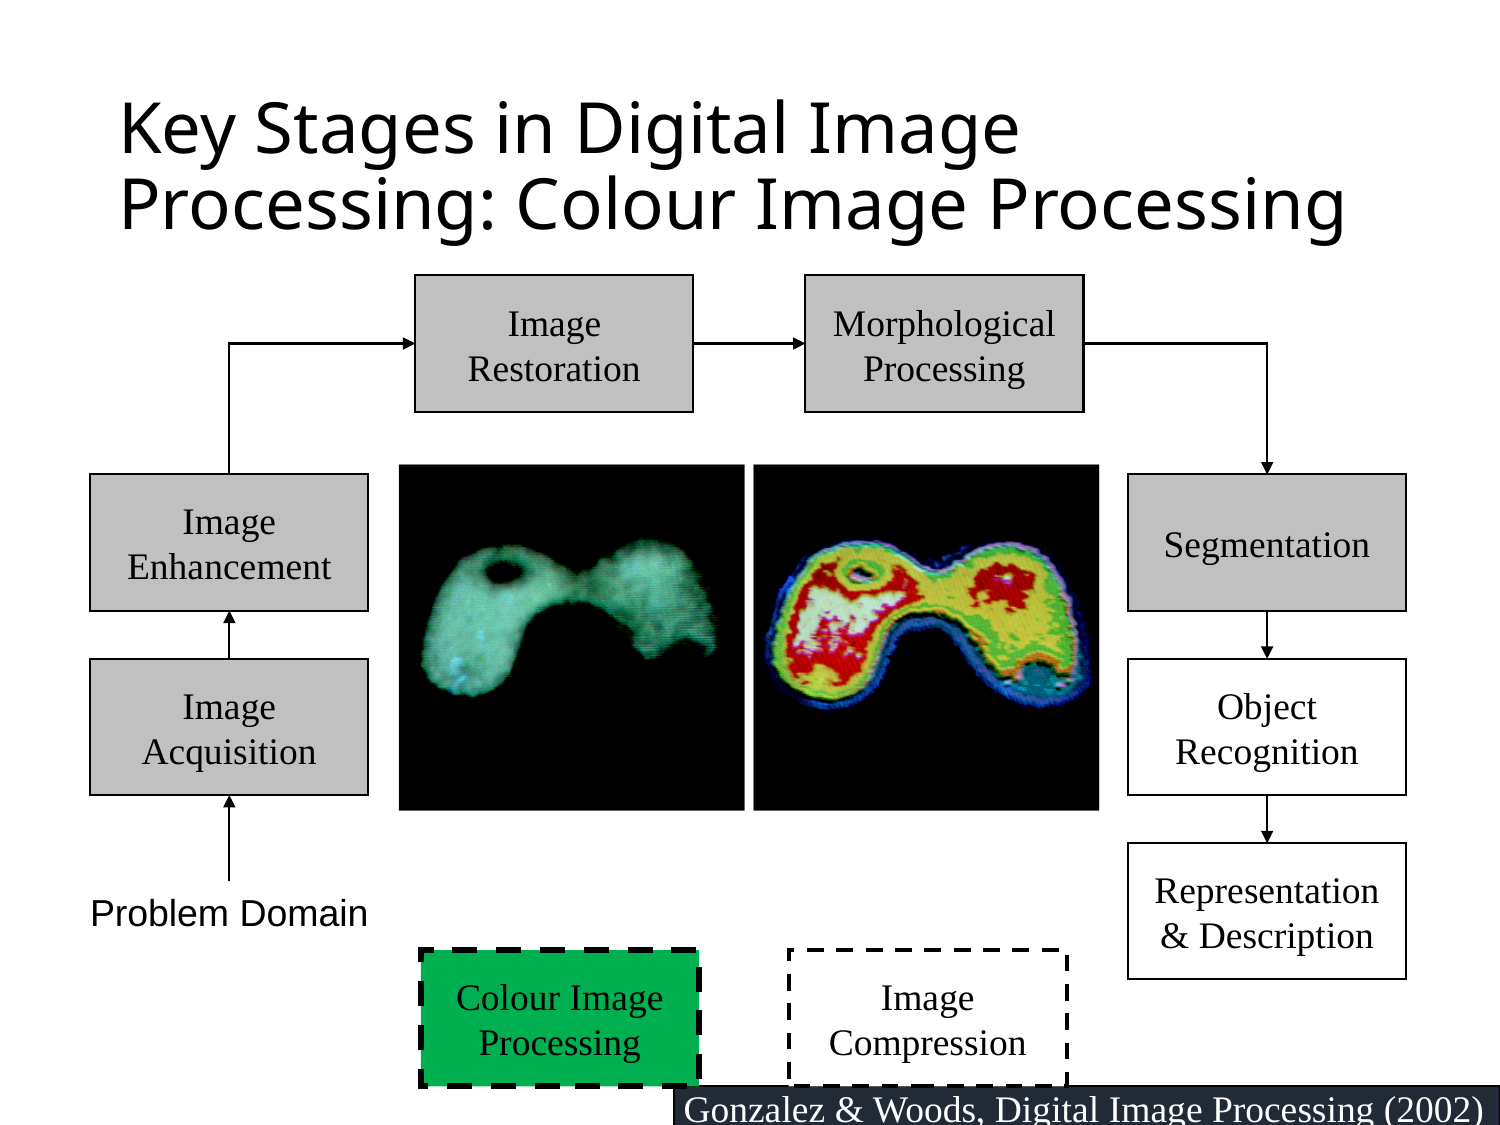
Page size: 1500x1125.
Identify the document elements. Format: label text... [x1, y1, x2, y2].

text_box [256, 316, 388, 503]
text_box Segmentation [1128, 474, 1407, 611]
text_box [1083, 343, 1268, 475]
picture [379, 459, 1117, 813]
text_box Representation & Description [1128, 843, 1407, 980]
text_box Colour Image Processing [420, 950, 699, 1087]
text_box Image Acquisition [90, 658, 369, 795]
text_box Morphological Processing [805, 275, 1084, 412]
text_box Image Restoration [415, 275, 694, 412]
title Key Stages in Digital Image Processing: Colour Image Processing [103, 59, 1397, 278]
text_box Image Compression [788, 950, 1067, 1087]
text_box Object Recognition [1128, 658, 1407, 795]
text_box Image Enhancement [90, 474, 369, 611]
text_box Images taken from Gonzalez & Woods, Digital Image Processing (2002) [673, 1086, 1500, 1125]
text_box Problem Domain [75, 881, 384, 941]
